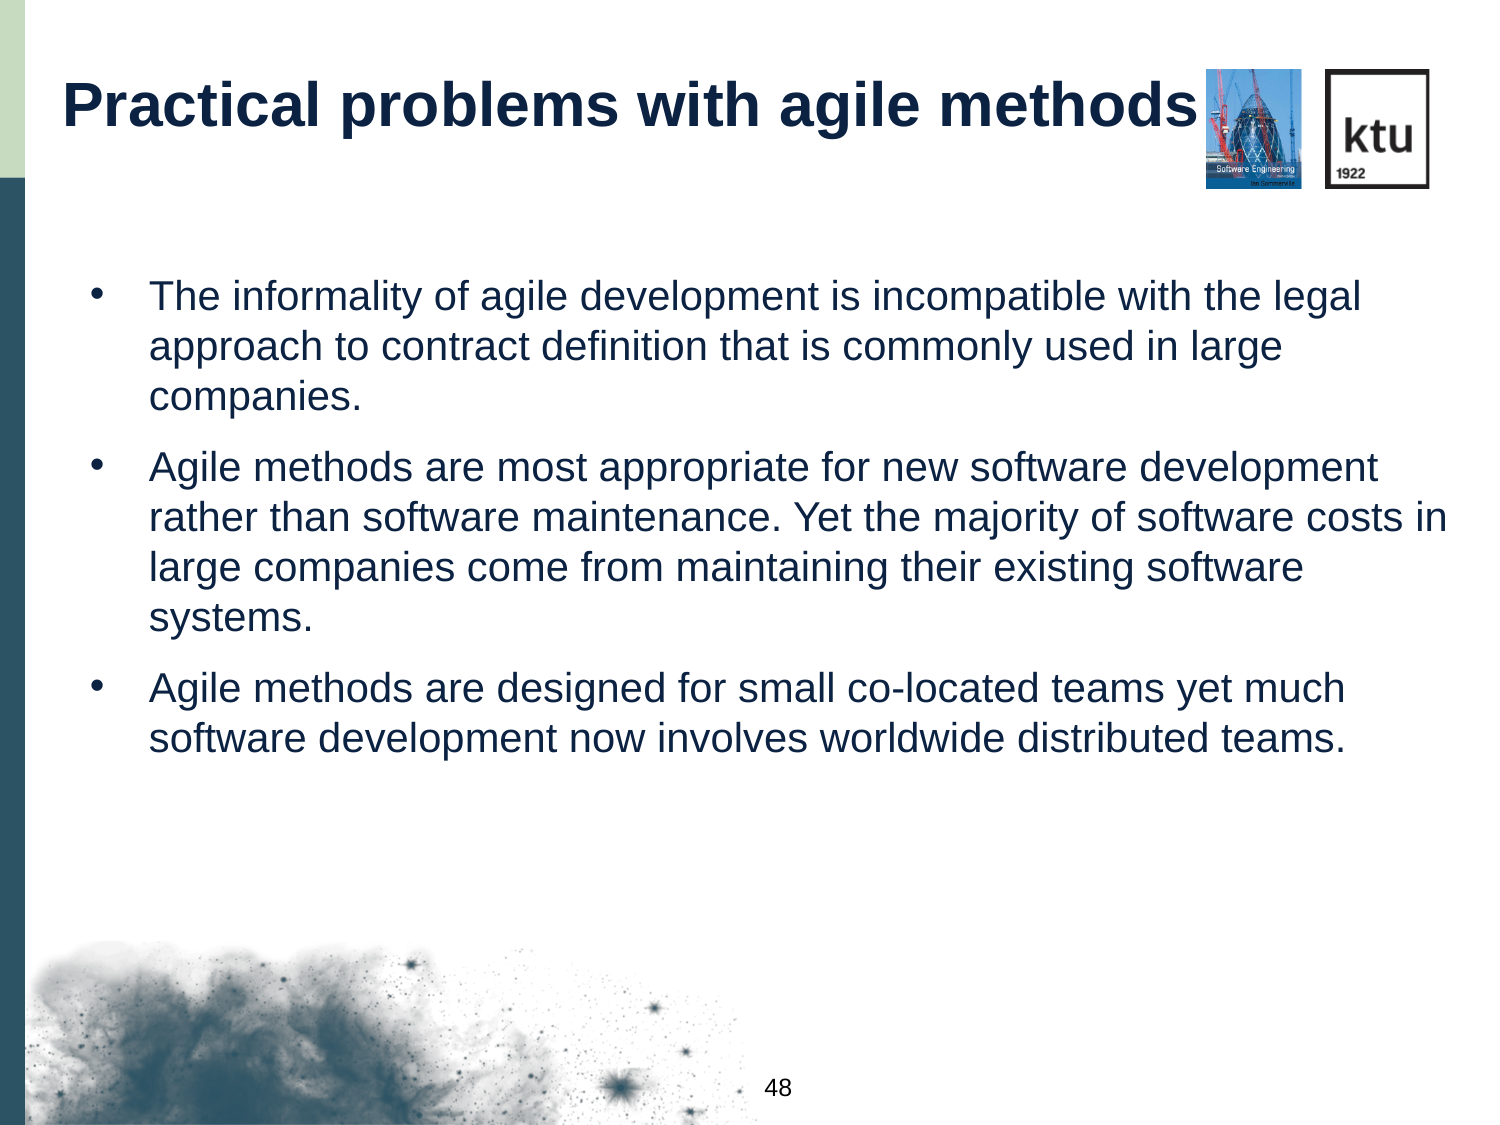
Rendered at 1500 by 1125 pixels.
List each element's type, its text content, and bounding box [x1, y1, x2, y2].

picture [1206, 69, 1302, 189]
list Practical problems with agile methods [47, 69, 1206, 171]
list The informality of agile development is incompatible with the legal approach to contract definition that is commonly used in large companies. Agile methods are most appropriate for new software development rather than software maintenance. Yet the majority of software costs in large companies come from maintaining their existing software systems. Agile methods are designed for small co-located teams yet much software development now involves worldwide distributed teams. [75, 261, 1482, 922]
picture [25, 941, 760, 1124]
